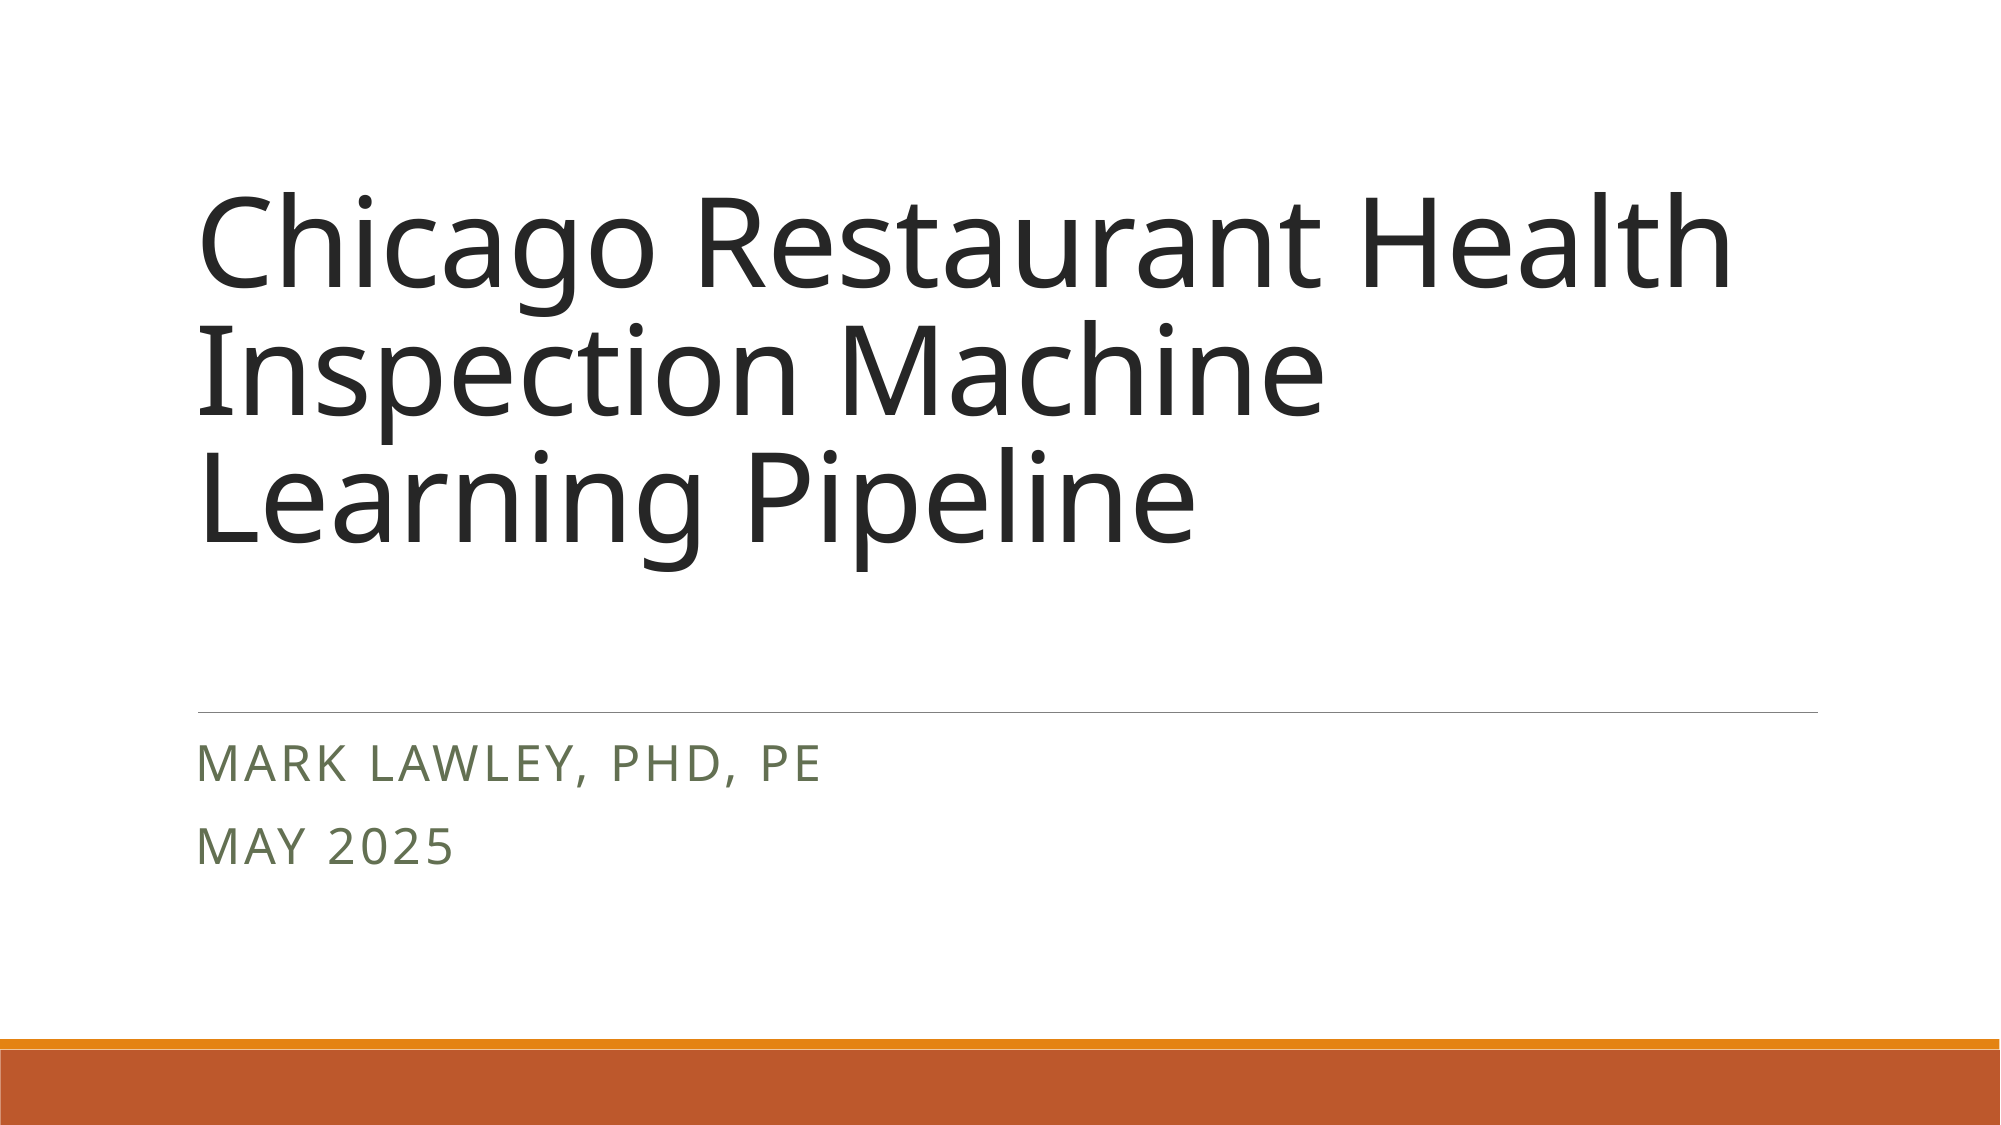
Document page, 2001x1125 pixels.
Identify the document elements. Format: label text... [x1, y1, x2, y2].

title Chicago Restaurant Health Inspection Machine Learning Pipeline [180, 184, 1805, 576]
subtitle Mark Lawley, PhD, PE May 2025 [180, 730, 1831, 919]
